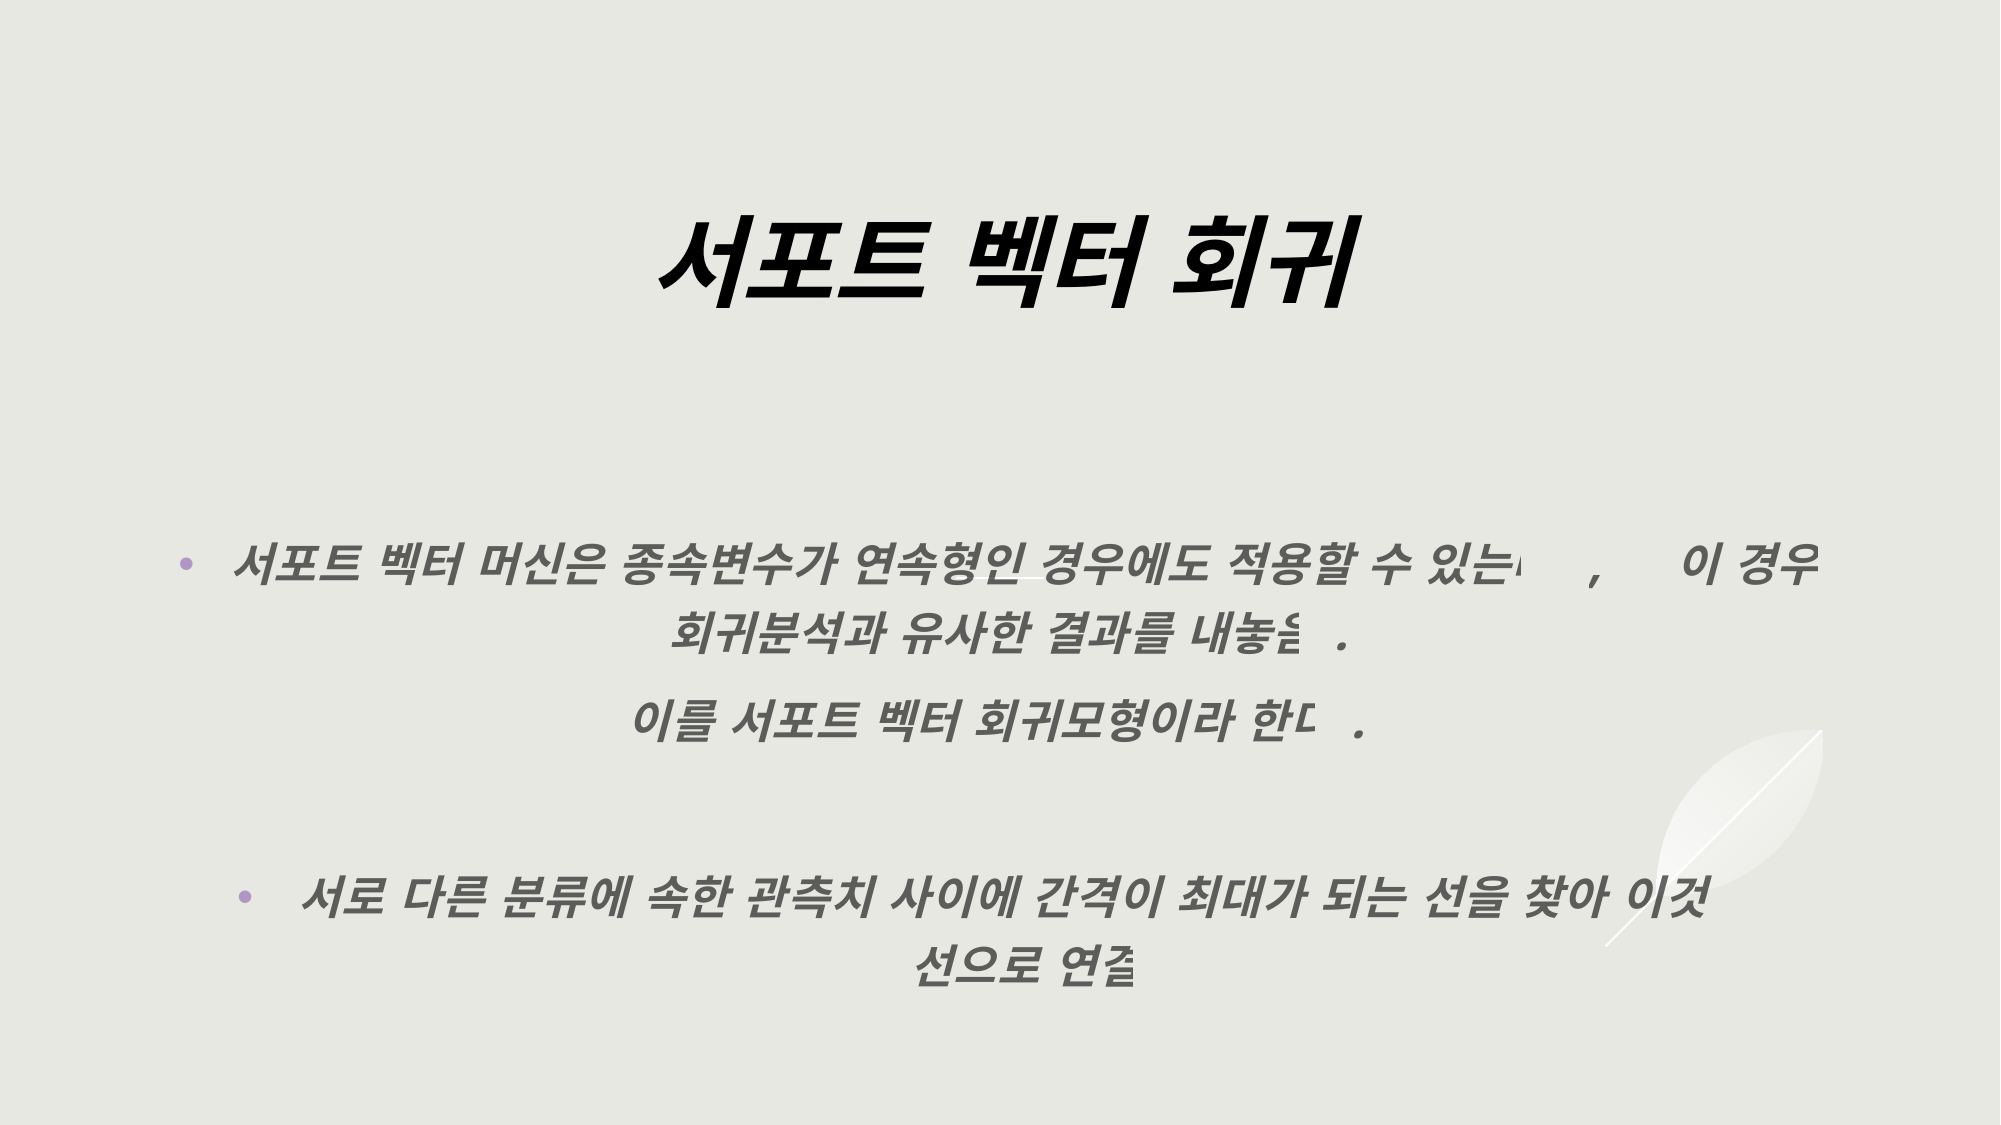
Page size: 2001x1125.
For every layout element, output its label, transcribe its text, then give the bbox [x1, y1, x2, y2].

subtitle 서포트 벡터 머신은 종속변수가 연속형인 경우에도 적용할 수 있는데 , 이 경우 회귀분석과 유사한 결과를 내놓음. 이를 서포트 벡터 회귀모형이라 한다. 서로 다른 분류에 속한 관측치 사이에 간격이 최대가 되는 선을 찾아 이것을 선으로 연결 [163, 514, 1836, 1005]
title 서포트 벡터 회귀 [345, 179, 1655, 327]
